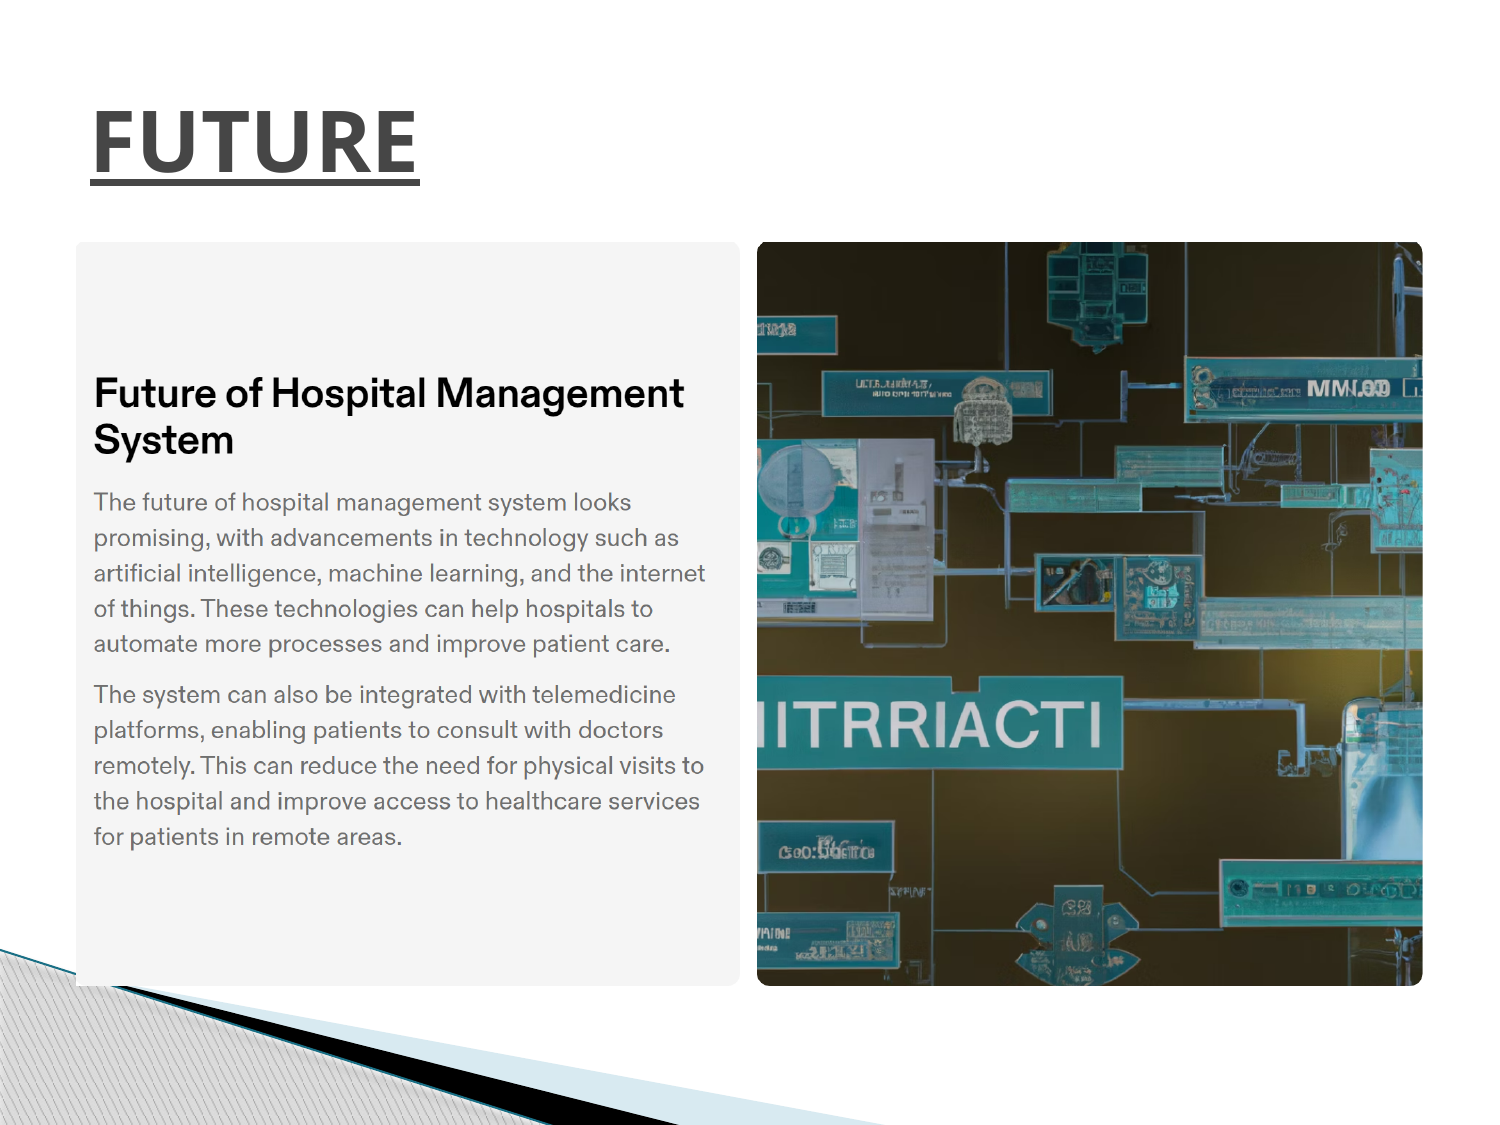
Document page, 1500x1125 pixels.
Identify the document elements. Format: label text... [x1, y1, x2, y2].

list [75, 242, 1425, 986]
title FUTURE [75, 45, 1425, 233]
